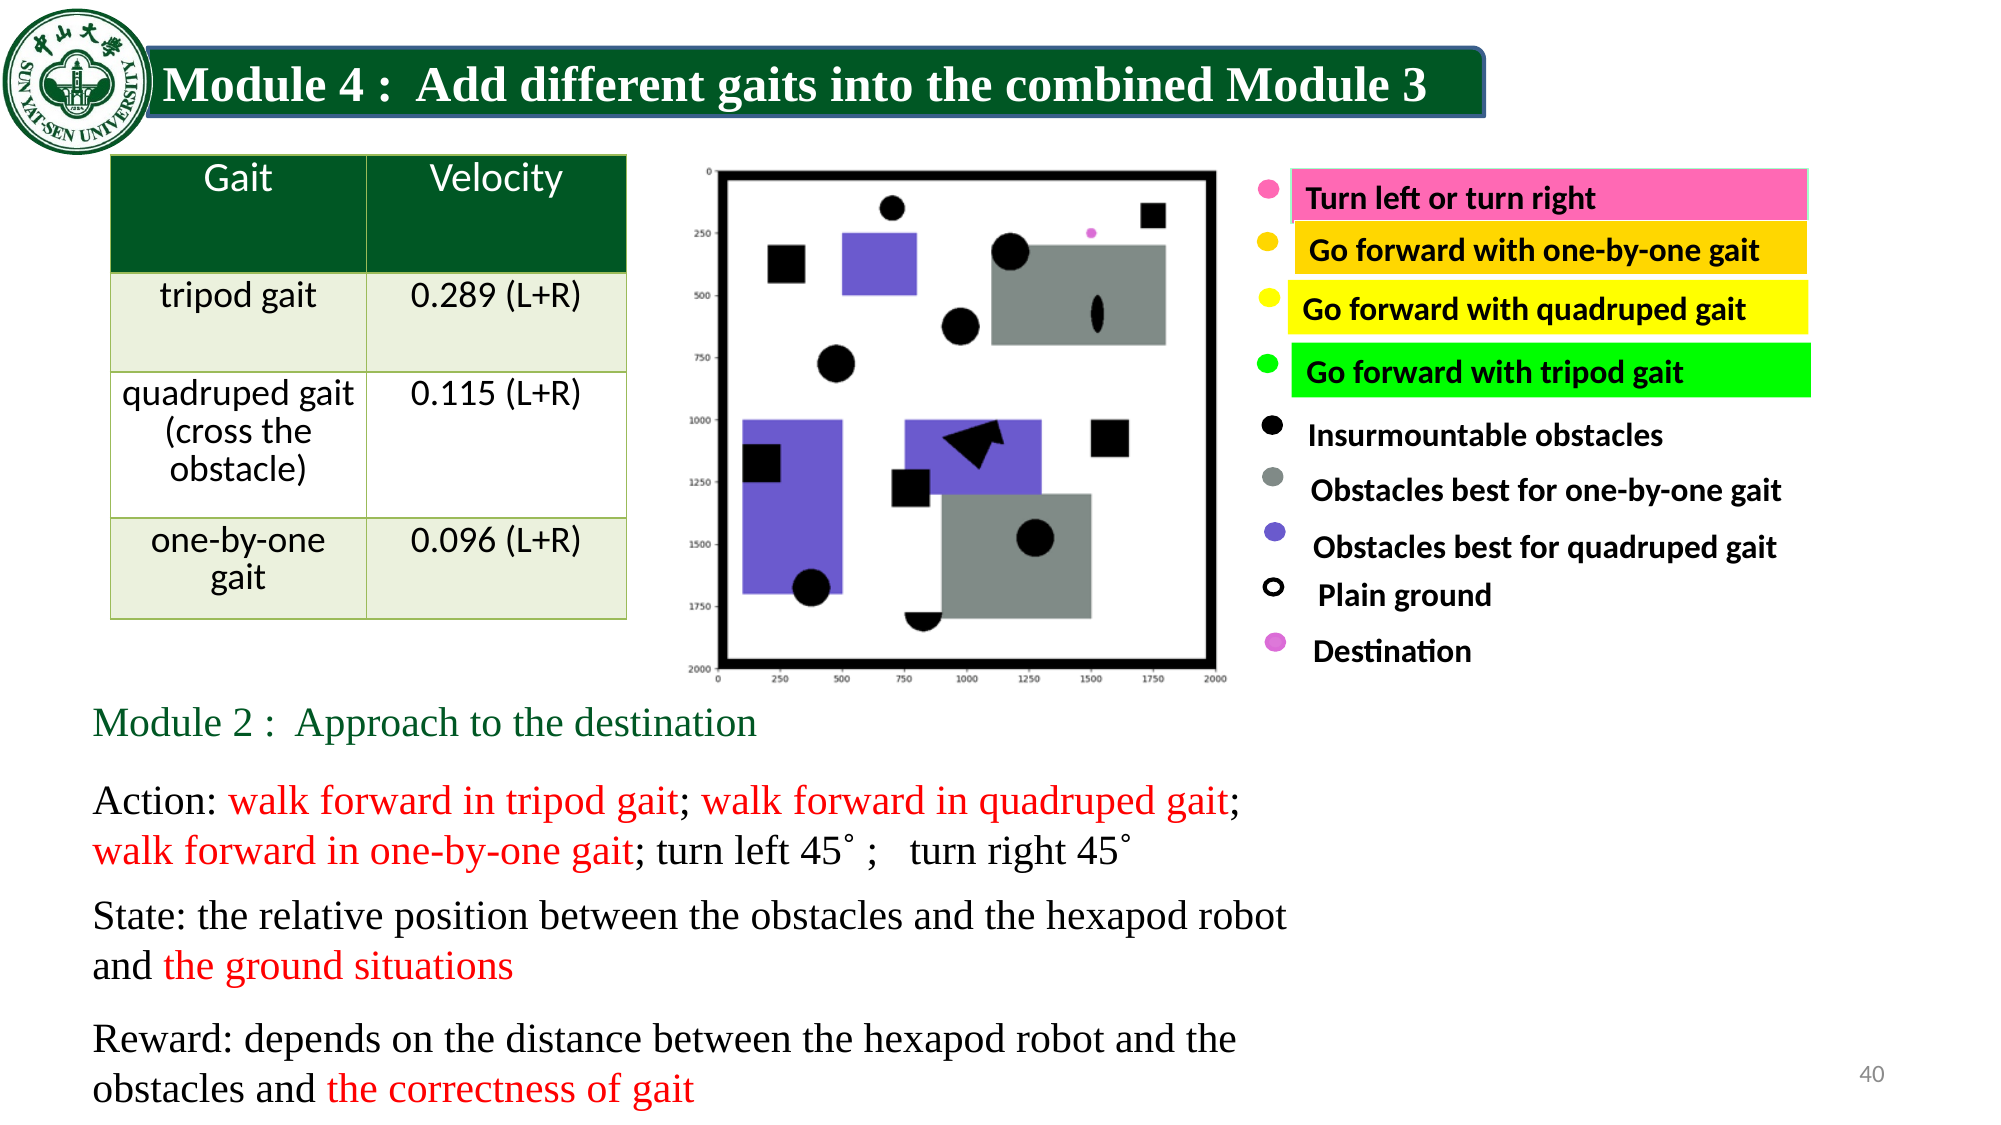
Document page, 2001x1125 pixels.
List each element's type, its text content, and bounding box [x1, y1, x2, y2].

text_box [1258, 168, 1838, 678]
picture [635, 156, 1282, 686]
table_cell one-by-one gait [111, 519, 366, 618]
table_cell 0.289 (L+R) [367, 274, 626, 371]
table_cell tripod gait [111, 274, 366, 371]
table_cell quadruped gait (cross the obstacle) [111, 373, 366, 517]
table_header Velocity [367, 163, 626, 272]
table_header Gait [111, 163, 366, 272]
slide_number 40 [1433, 1042, 1900, 1103]
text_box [1, 8, 1485, 156]
table_cell 0.096 (L+R) [367, 519, 626, 618]
table_cell 0.115 (L+R) [367, 373, 626, 517]
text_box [77, 686, 1372, 1120]
